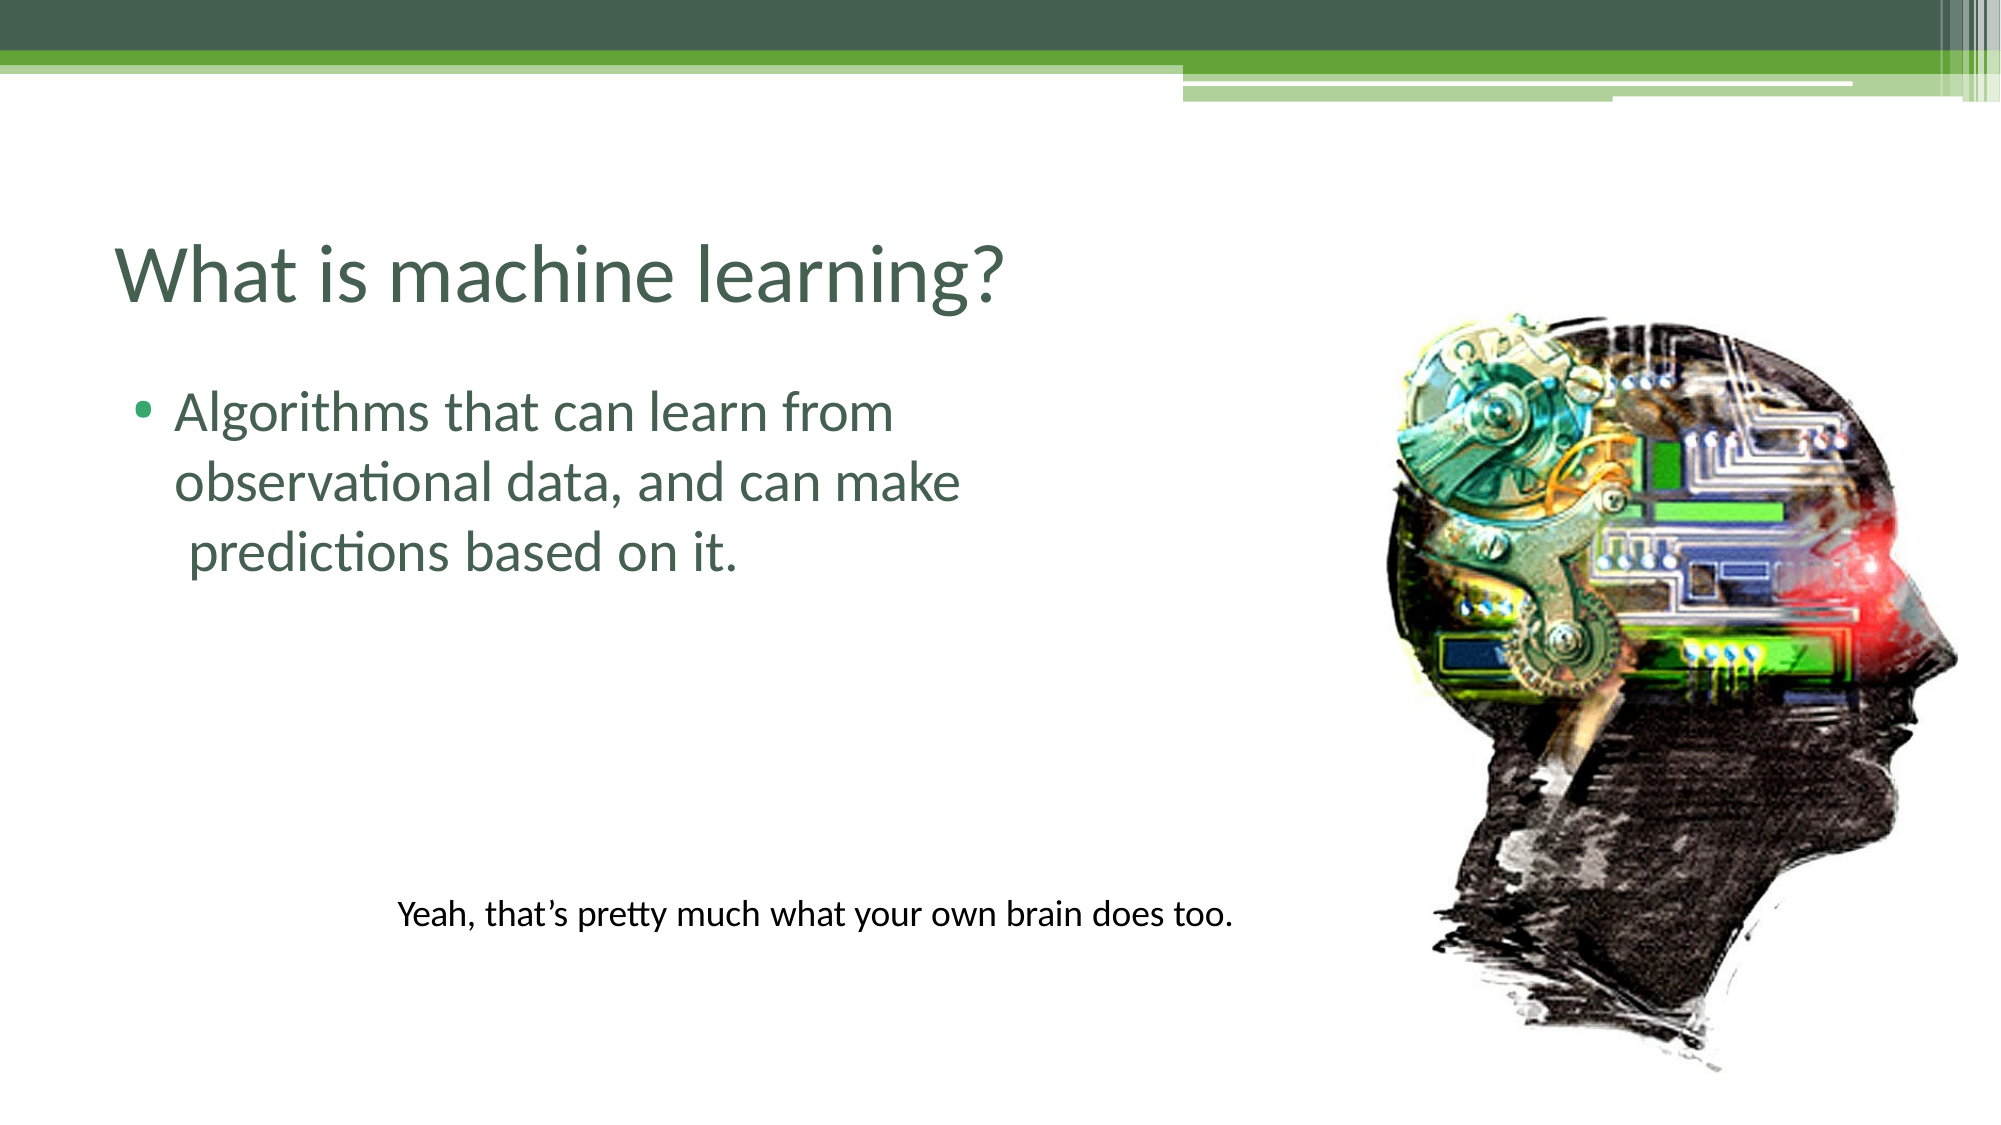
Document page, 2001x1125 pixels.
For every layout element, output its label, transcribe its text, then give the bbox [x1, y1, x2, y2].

text_box Algorithms that can learn from observational data, and can make predictions based on it. [130, 408, 972, 583]
title What is machine learning? [112, 217, 1013, 408]
text_box Yeah, that’s pretty much what your own brain does too. [395, 886, 1247, 934]
picture [1379, 297, 1960, 1076]
